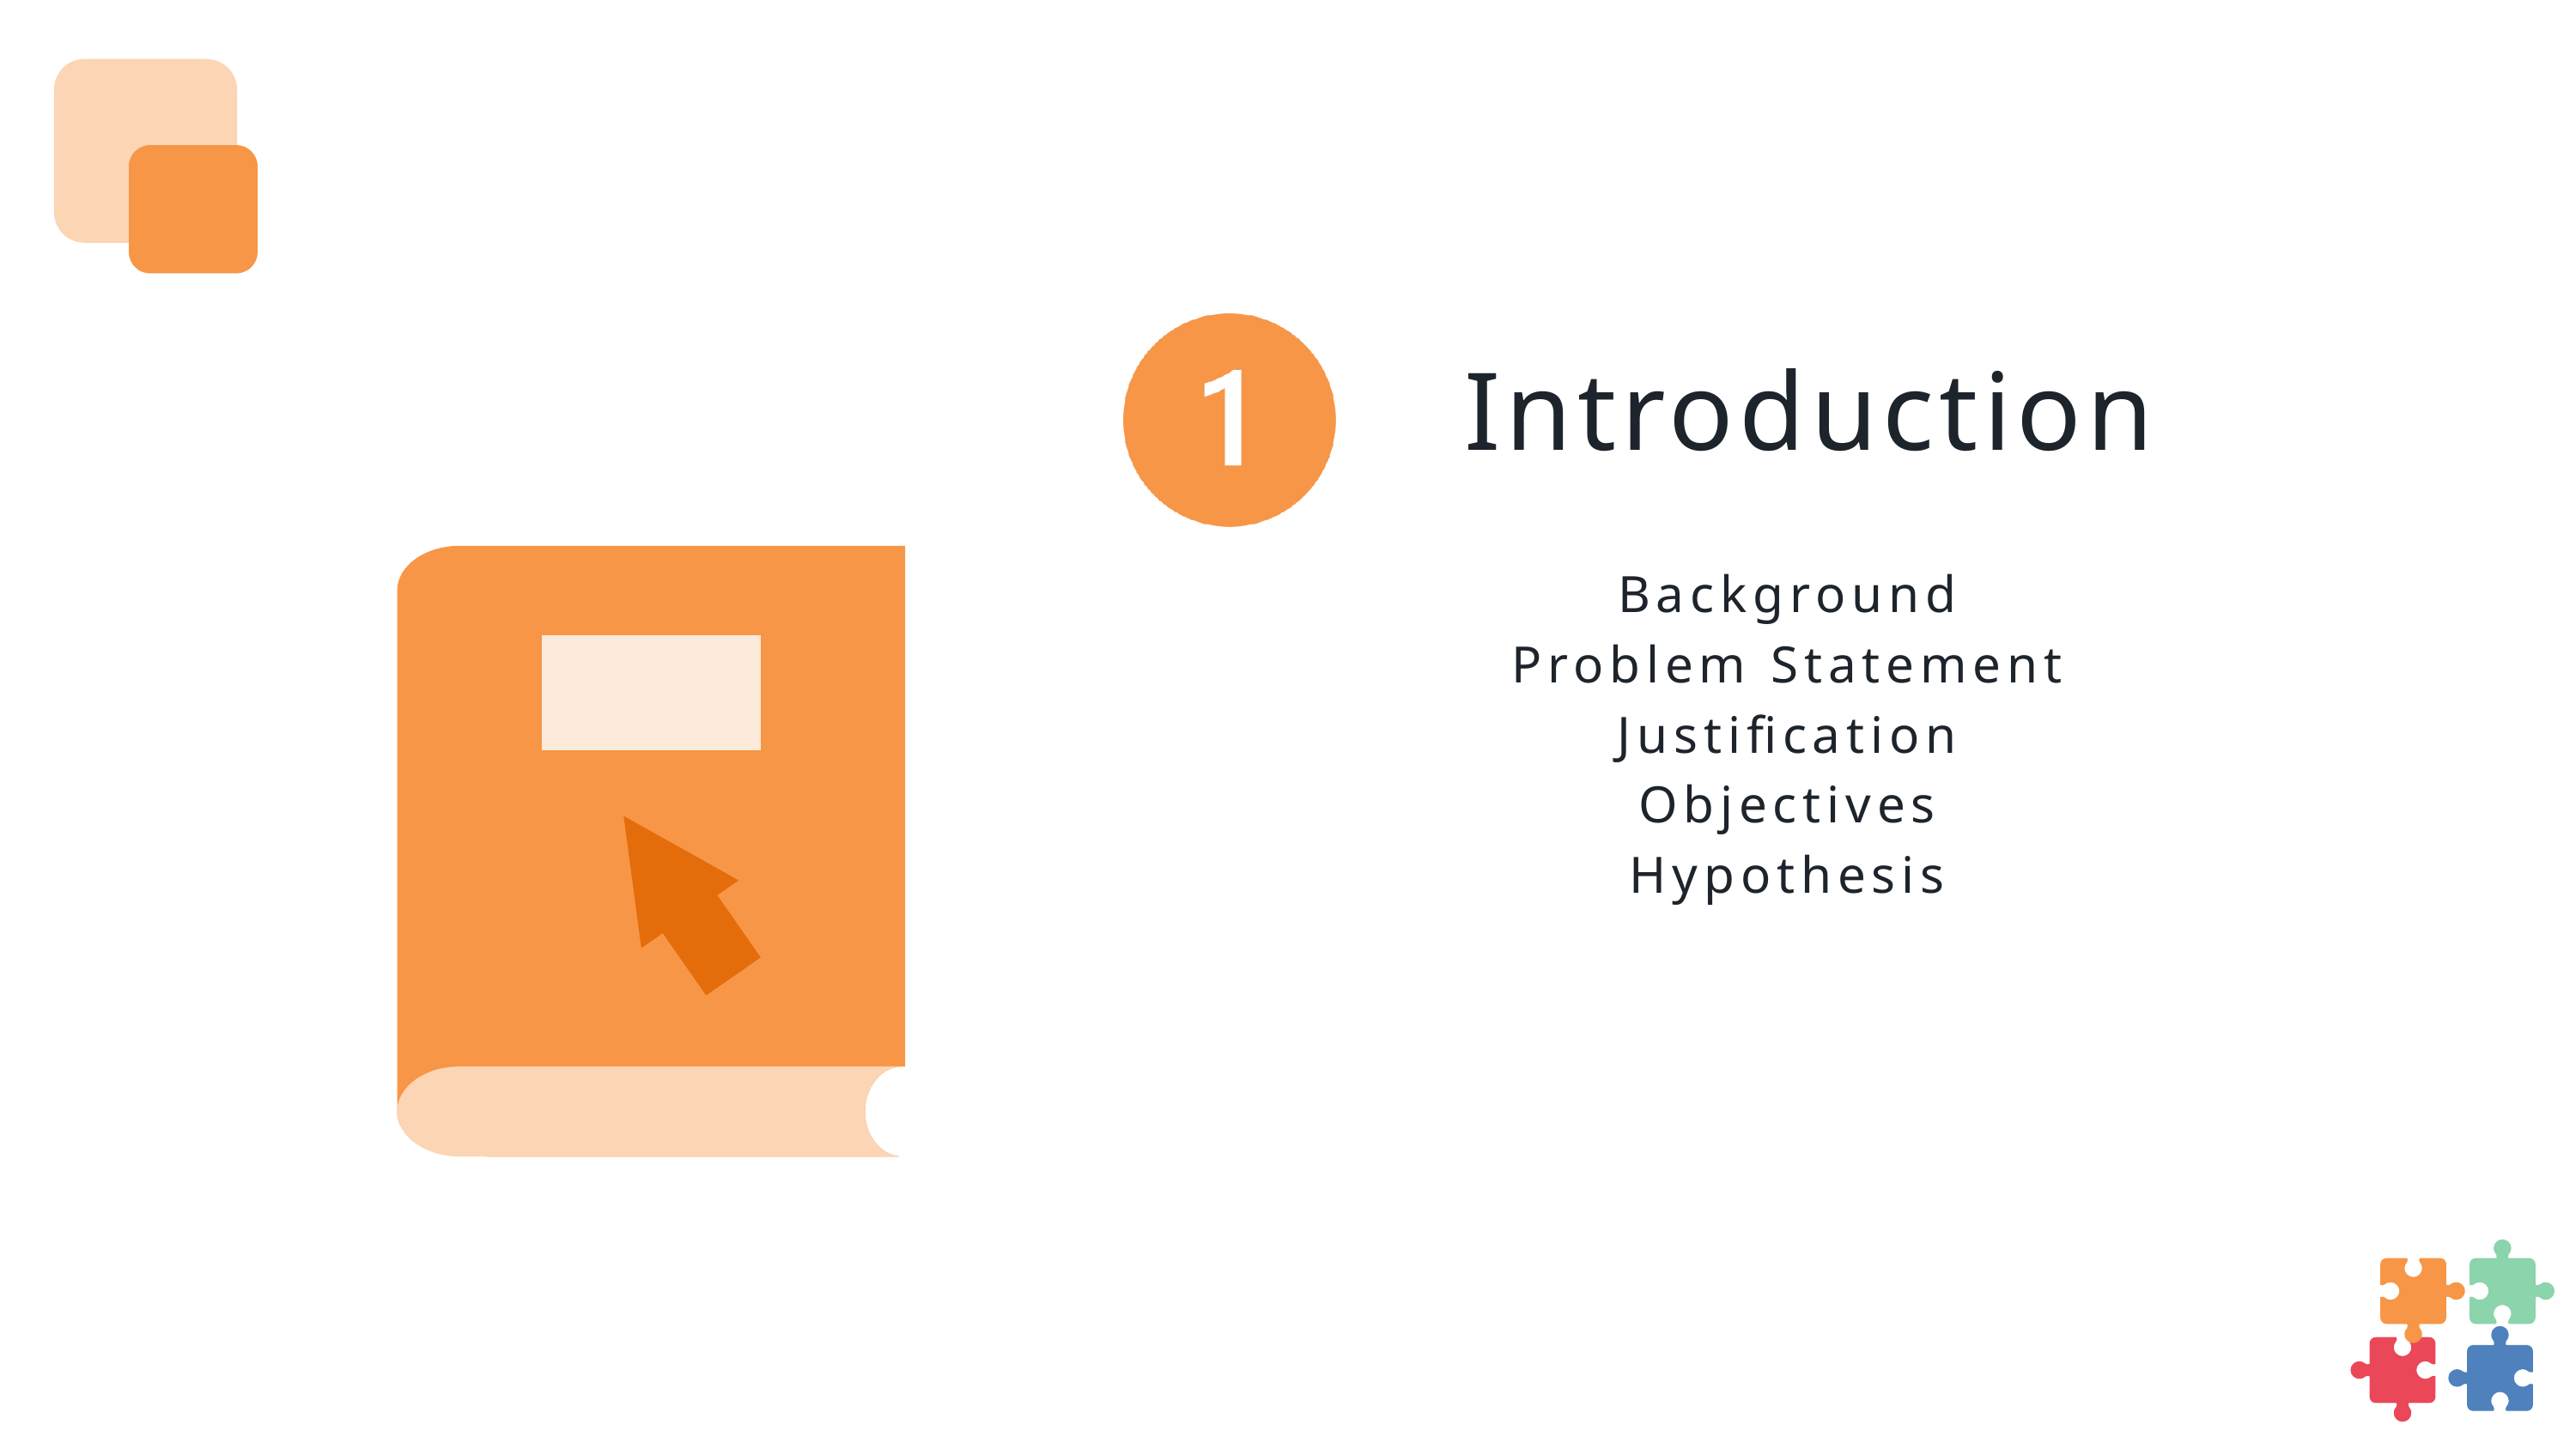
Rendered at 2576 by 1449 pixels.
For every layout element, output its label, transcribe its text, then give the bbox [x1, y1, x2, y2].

text_box Introduction [1407, 367, 2211, 472]
picture [1094, 285, 1364, 555]
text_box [53, 58, 238, 244]
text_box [397, 545, 906, 1157]
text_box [2350, 1239, 2555, 1422]
text_box Background Problem Statement Justification Objectives Hypothesis [1434, 546, 2140, 910]
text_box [128, 144, 258, 274]
